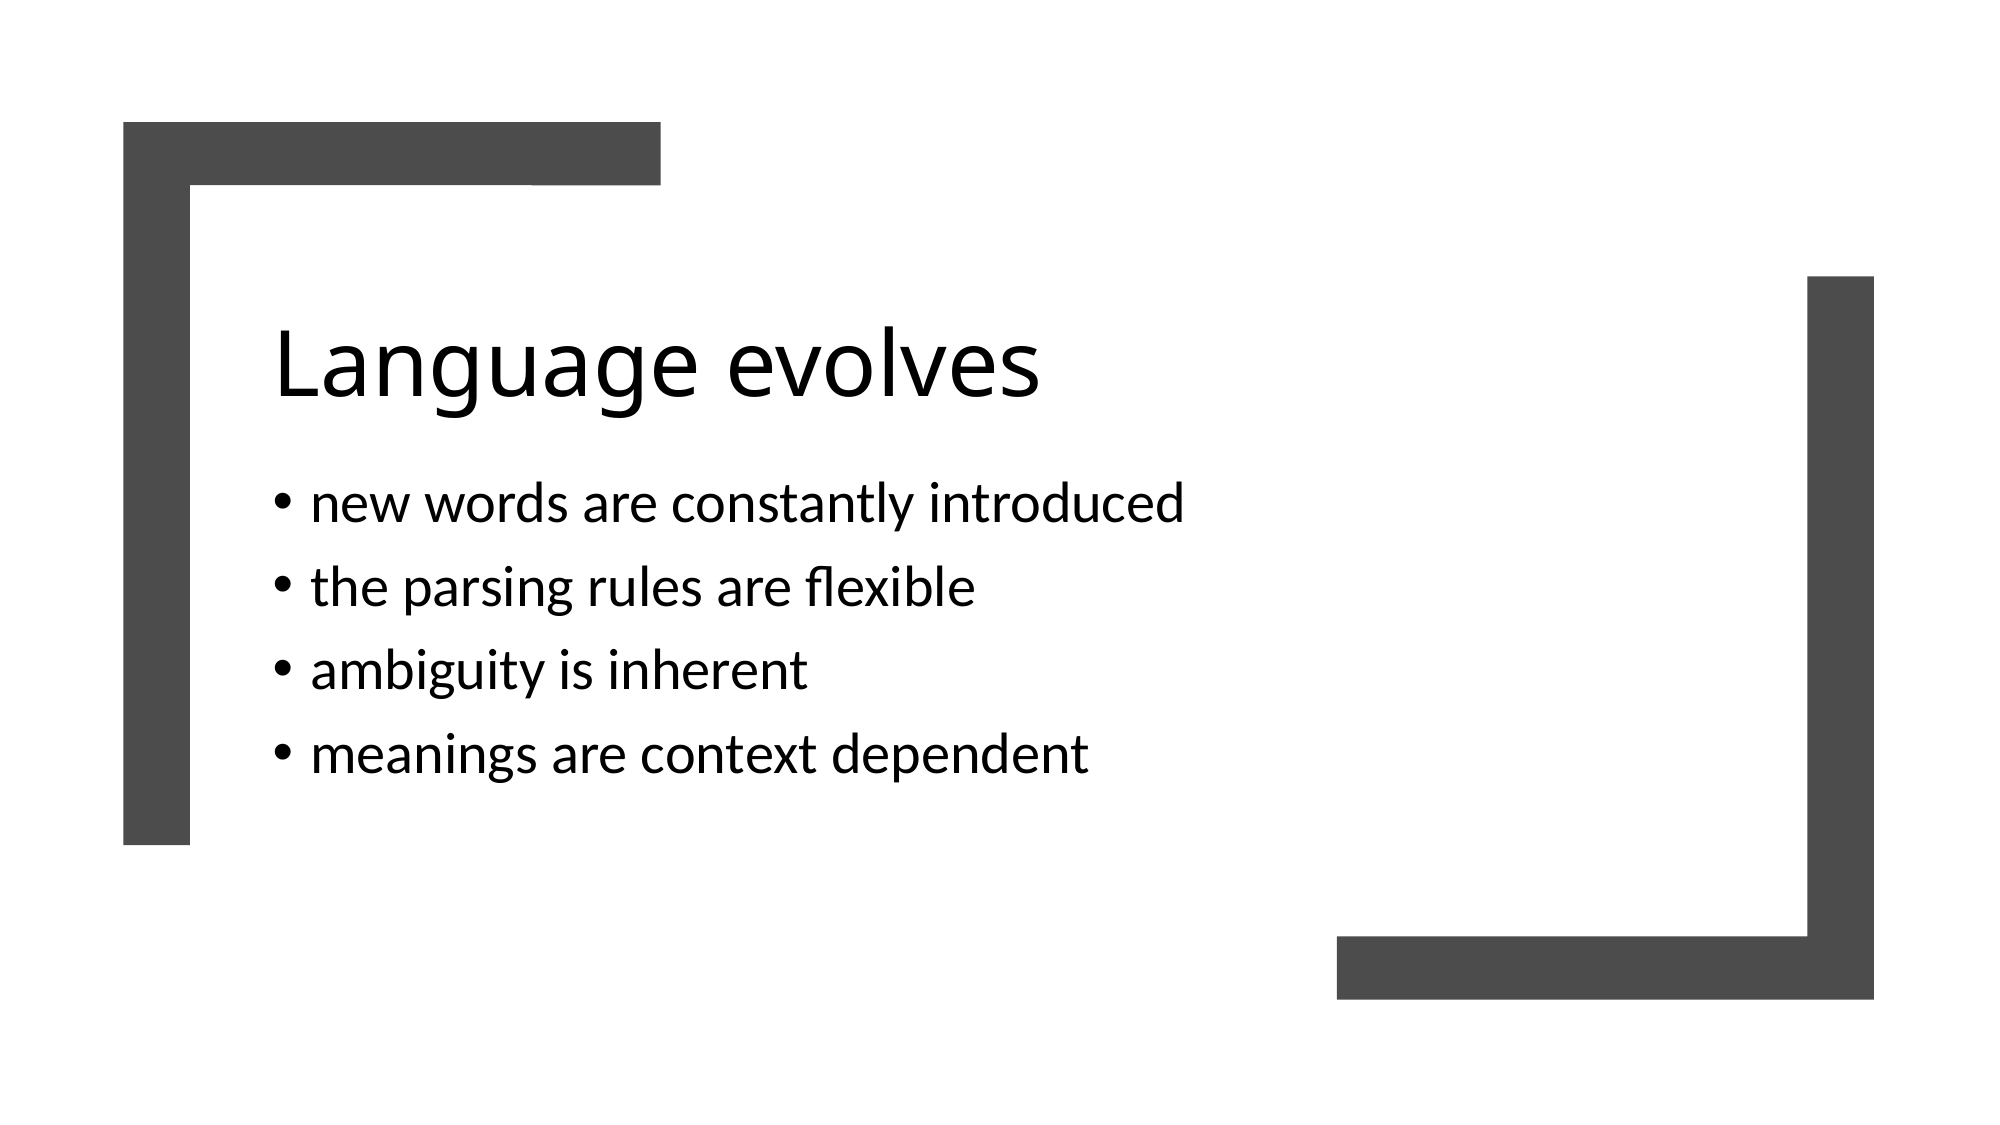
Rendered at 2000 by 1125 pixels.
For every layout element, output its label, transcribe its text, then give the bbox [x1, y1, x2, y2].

list new words are constantly introduced the parsing rules are flexible ambiguity is inherent meanings are context dependent [257, 464, 1253, 902]
text_box [1336, 276, 1874, 1000]
text_box [123, 122, 661, 846]
title Language evolves [257, 258, 1754, 476]
